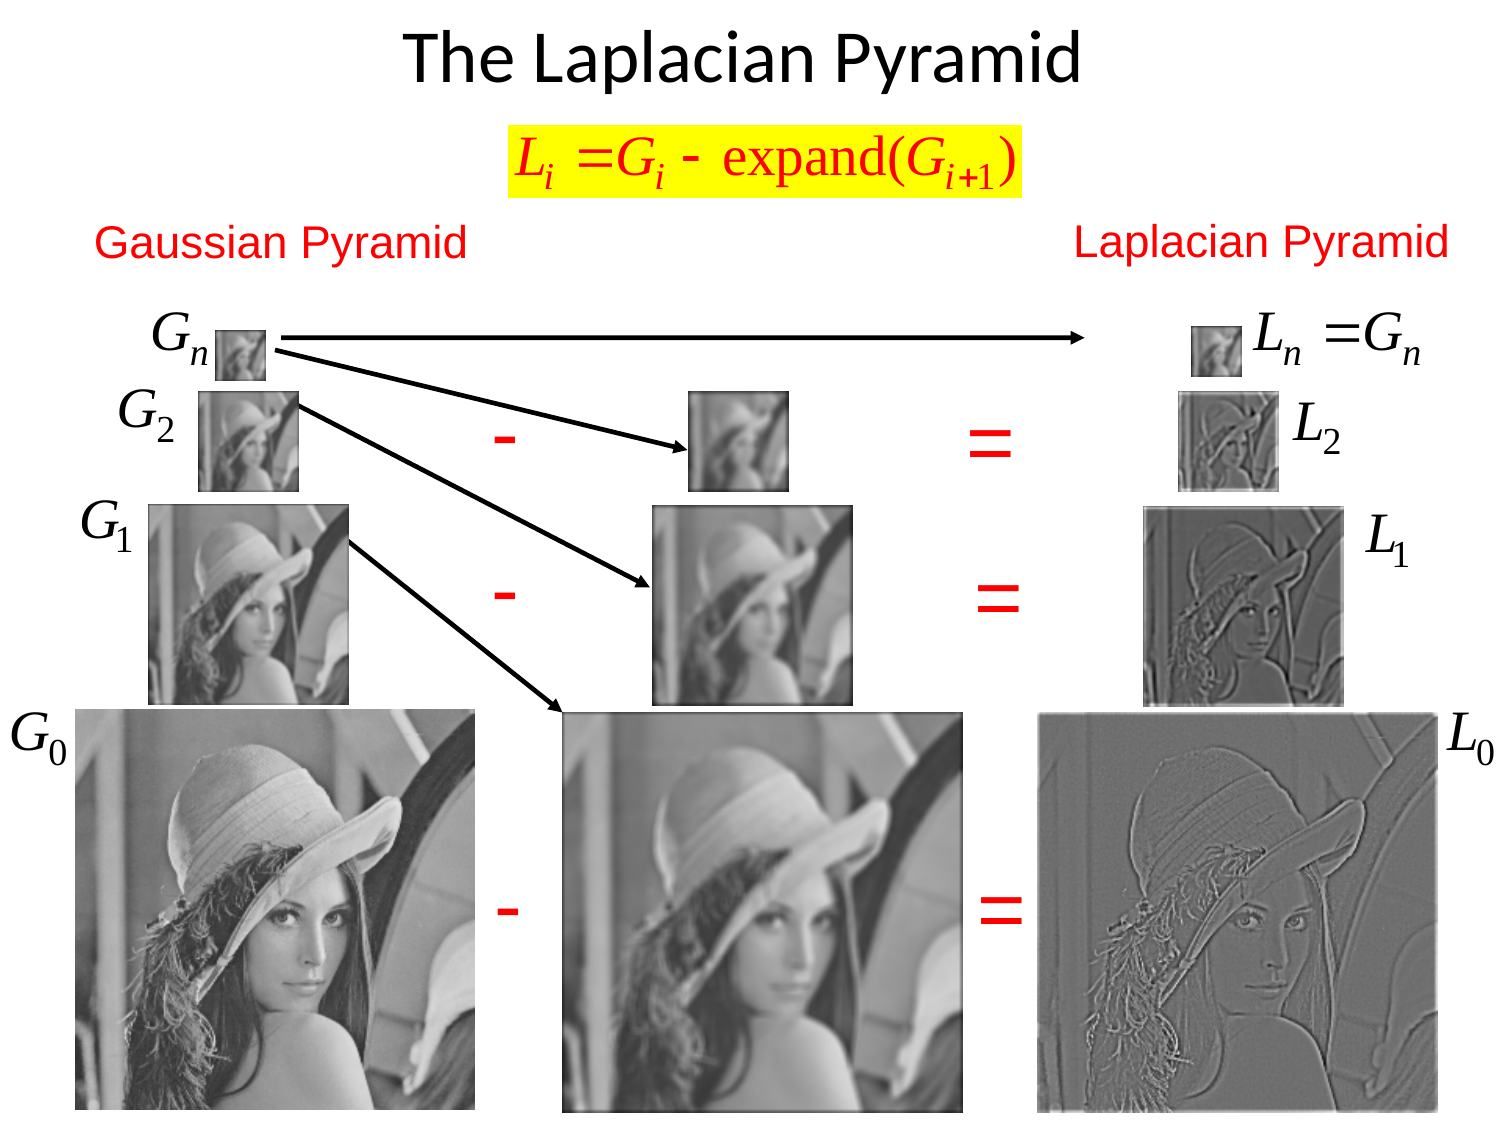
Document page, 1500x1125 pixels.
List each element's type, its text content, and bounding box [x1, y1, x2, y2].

text_box Laplacian Pyramid [1058, 204, 1466, 274]
picture [215, 330, 266, 381]
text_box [479, 699, 1500, 1113]
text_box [4, 699, 76, 774]
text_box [1191, 299, 1427, 378]
picture [197, 391, 299, 493]
picture [74, 709, 476, 1111]
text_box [145, 299, 217, 374]
text_box Gaussian Pyramid [75, 205, 488, 275]
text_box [476, 371, 1350, 496]
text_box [112, 376, 183, 451]
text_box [476, 501, 1413, 707]
picture [148, 504, 349, 705]
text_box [507, 124, 1023, 199]
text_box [74, 487, 139, 561]
text_box The Laplacian Pyramid [312, 0, 1175, 105]
text_box [281, 331, 1085, 344]
